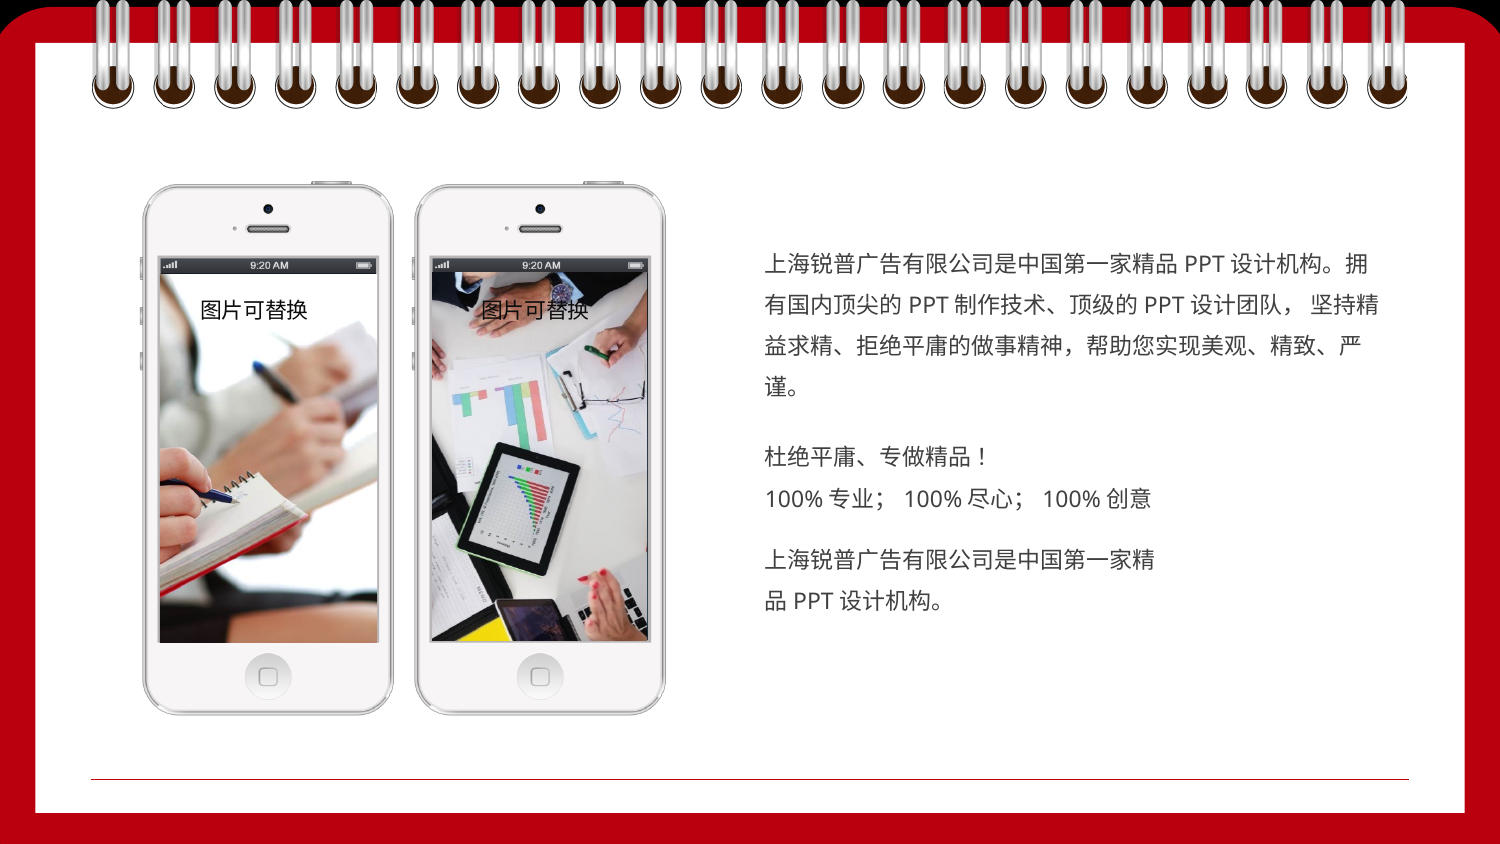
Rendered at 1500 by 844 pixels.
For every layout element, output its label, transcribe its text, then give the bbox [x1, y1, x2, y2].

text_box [112, 173, 425, 844]
picture [1233, 0, 1408, 109]
picture [92, 0, 372, 109]
text_box 上海锐普广告有限公司是中国第一家精品PPT设计机构。 [749, 524, 1187, 622]
text_box 上海锐普广告有限公司是中国第一家精品PPT设计机构。拥有国内顶尖的PPT制作技术、顶级的PPT设计团队， 坚持精益求精、拒绝平庸的做事精神，帮助您实现美观、精致、严谨。 [750, 228, 1400, 408]
text_box 杜绝平庸、专做精品 ！ 100%专业；100%尽心；100%创意 [750, 421, 1234, 519]
picture [684, 0, 1228, 109]
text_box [372, 0, 684, 724]
